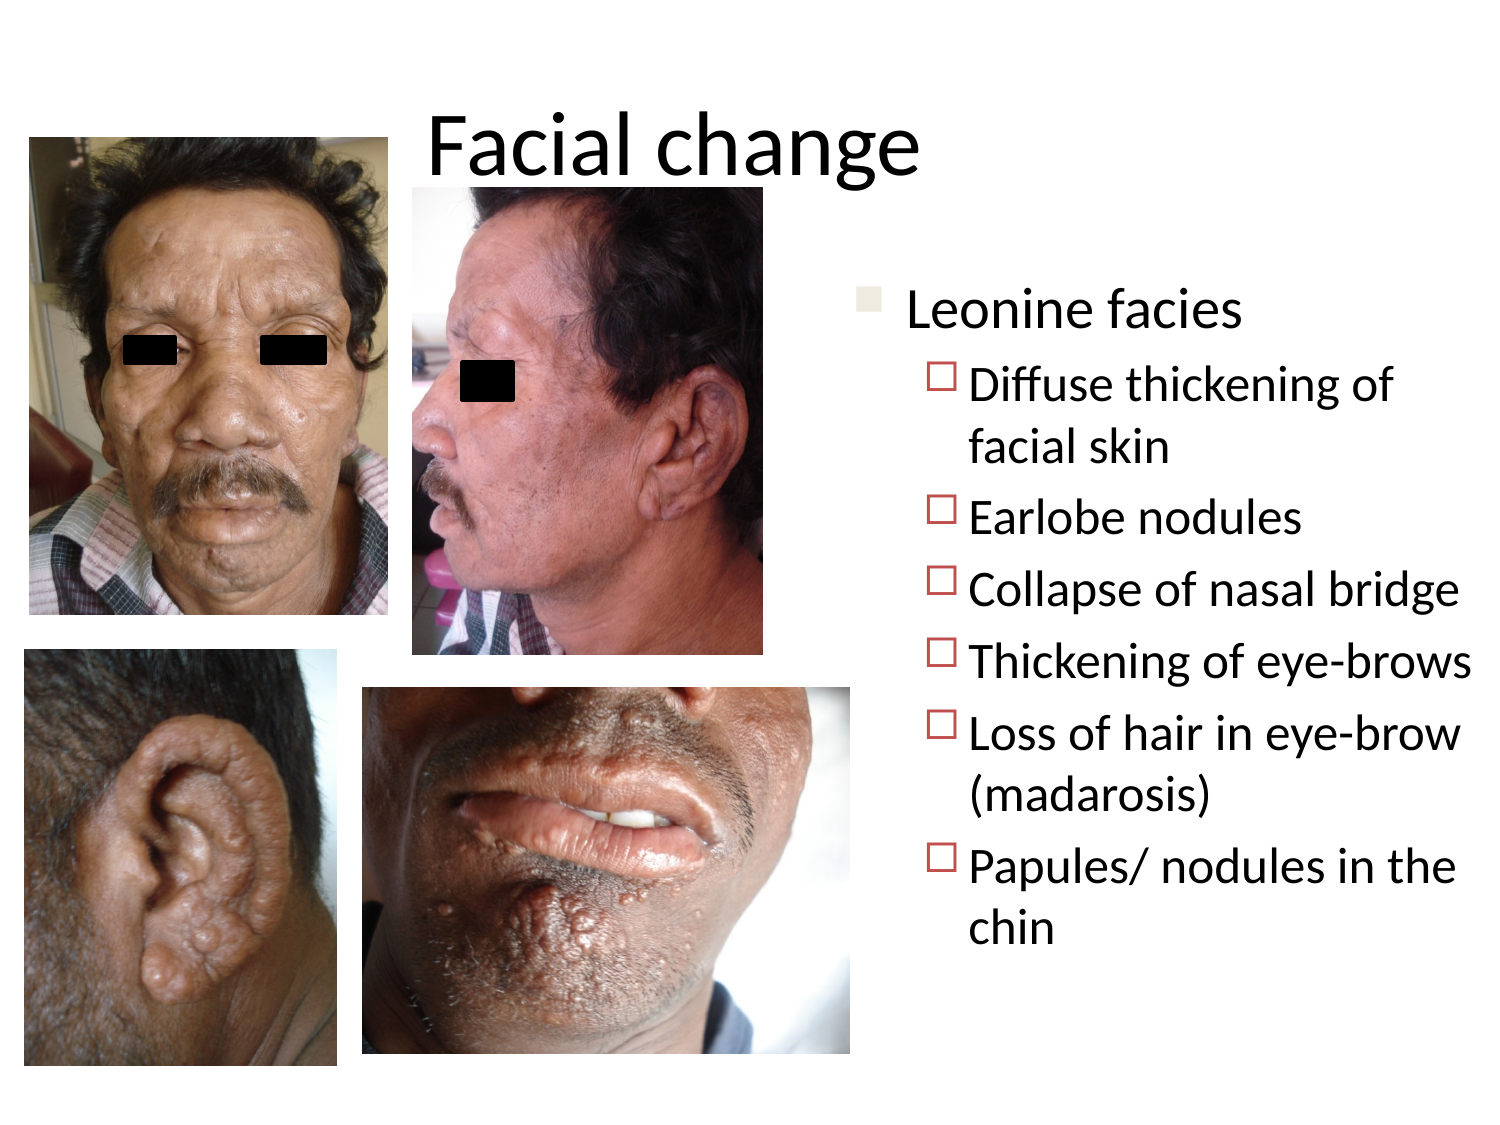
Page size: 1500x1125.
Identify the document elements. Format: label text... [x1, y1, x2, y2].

picture [24, 649, 337, 1066]
picture [29, 137, 388, 615]
text_box Facial change [0, 45, 1350, 233]
picture [412, 187, 763, 655]
text_box Leonine facies Diffuse thickening of facial skin Earlobe nodules Collapse of nasal bridge Thickening of eye-brows Loss of hair in eye-brow (madarosis) Papules/ nodules in the chin [837, 262, 1500, 1005]
picture [362, 687, 851, 1054]
